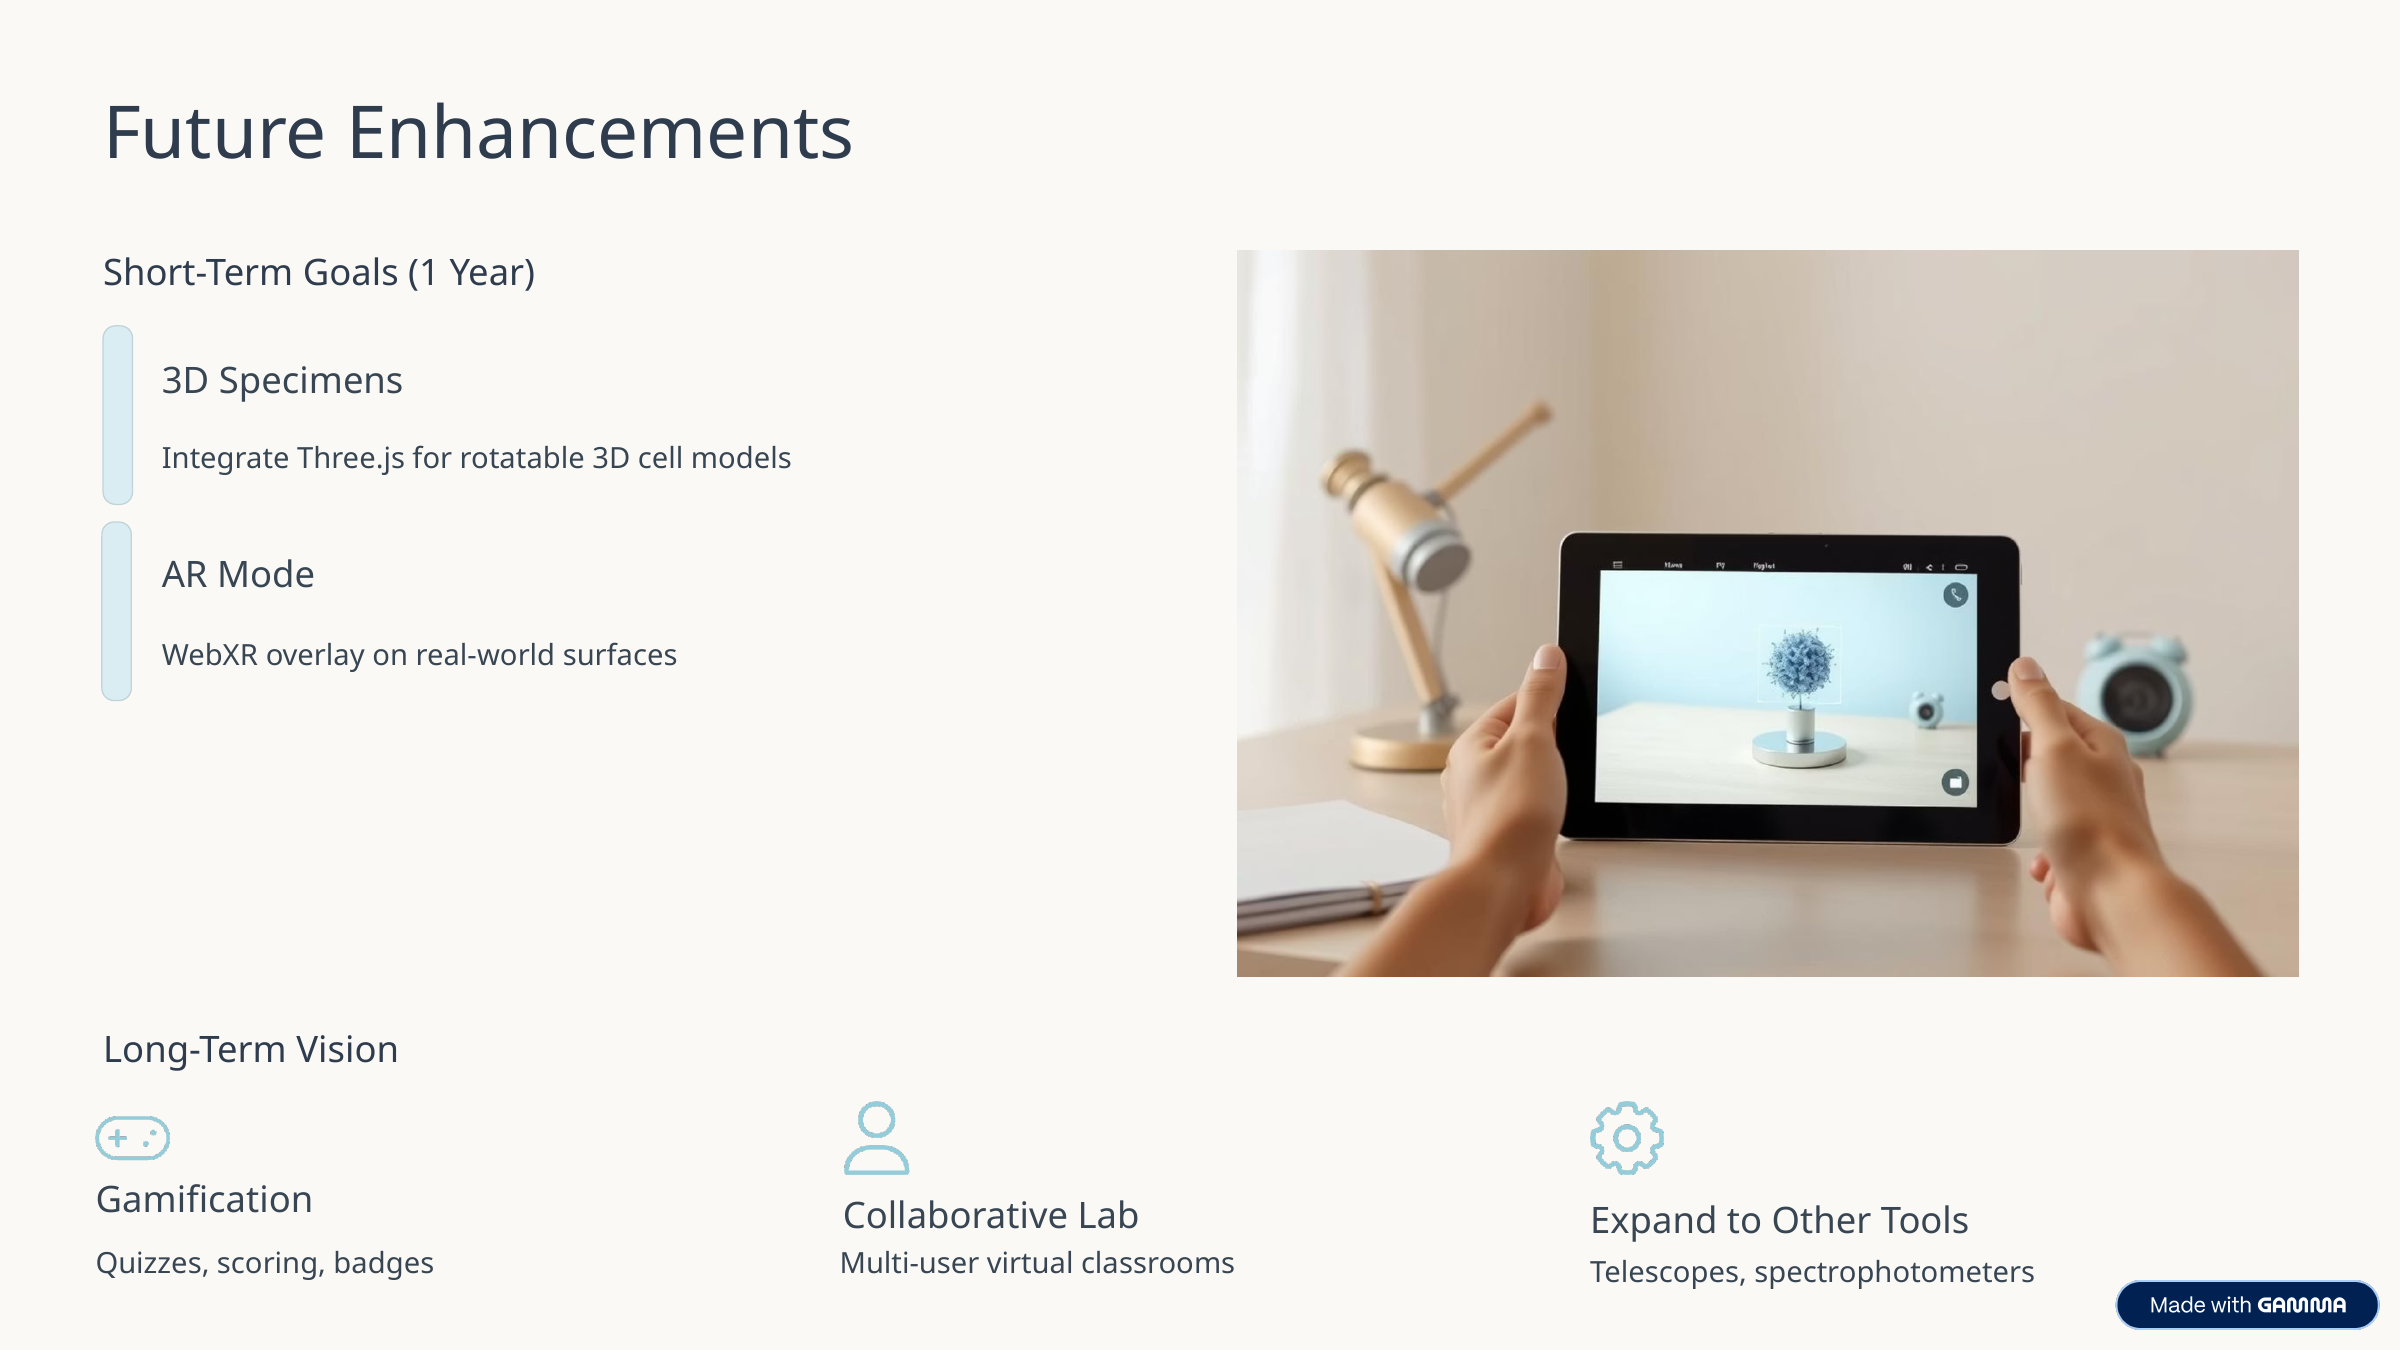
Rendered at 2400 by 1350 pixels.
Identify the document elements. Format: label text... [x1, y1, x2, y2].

text_box Expand to Other Tools [1590, 1194, 1966, 1241]
text_box Telescopes, spectrophotometers [1590, 1244, 2297, 1289]
picture [839, 1101, 914, 1176]
picture [1237, 250, 2299, 977]
text_box Future Enhancements [103, 81, 840, 174]
text_box [103, 325, 133, 505]
text_box Gamification [95, 1174, 464, 1221]
text_box Short-Term Goals (1 Year) [103, 246, 551, 293]
text_box 3D Specimens [161, 355, 531, 402]
picture [2106, 1271, 2389, 1339]
text_box Quizzes, scoring, badges [95, 1235, 803, 1280]
picture [95, 1101, 170, 1176]
text_box Integrate Three.js for rotatable 3D cell models [161, 430, 1164, 475]
picture [1590, 1101, 1664, 1176]
text_box Long-Term Vision [103, 1024, 472, 1071]
text_box WebXR overlay on real-world surfaces [161, 627, 1120, 672]
text_box Collaborative Lab [842, 1189, 1212, 1235]
text_box AR Mode [161, 548, 531, 595]
text_box [101, 521, 132, 701]
text_box Multi-user virtual classrooms [839, 1235, 1547, 1280]
